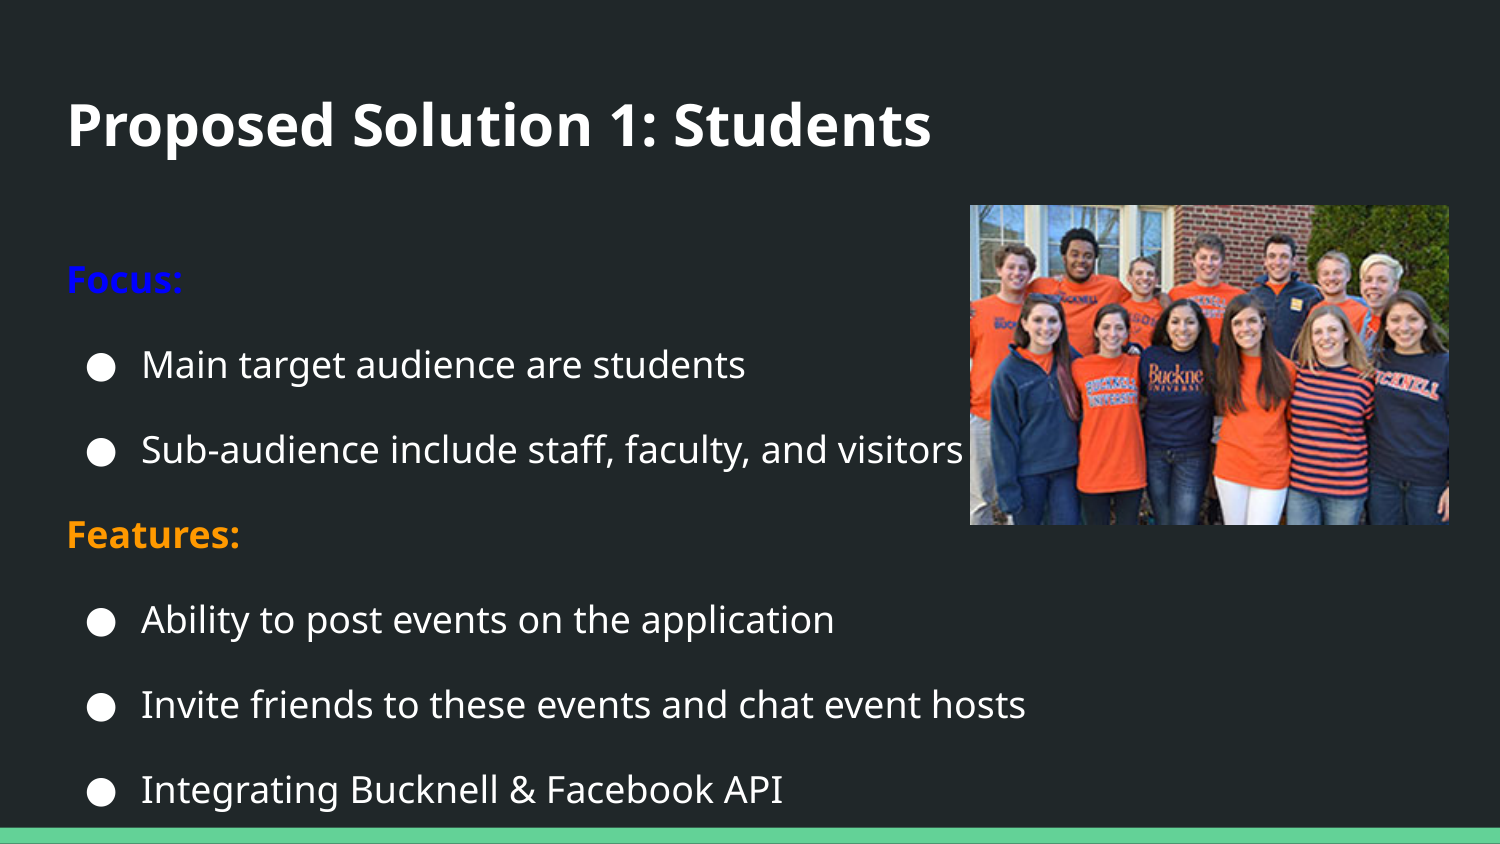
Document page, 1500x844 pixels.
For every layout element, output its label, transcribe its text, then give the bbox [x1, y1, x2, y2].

title Proposed Solution 1: Students [51, 72, 1449, 167]
picture [970, 205, 1450, 525]
list Focus: Main target audience are students Sub-audience include staff, faculty, and visitors Features: Ability to post events on the application Invite friends to these events and chat event hosts Integrating Bucknell & Facebook API [51, 233, 1449, 727]
